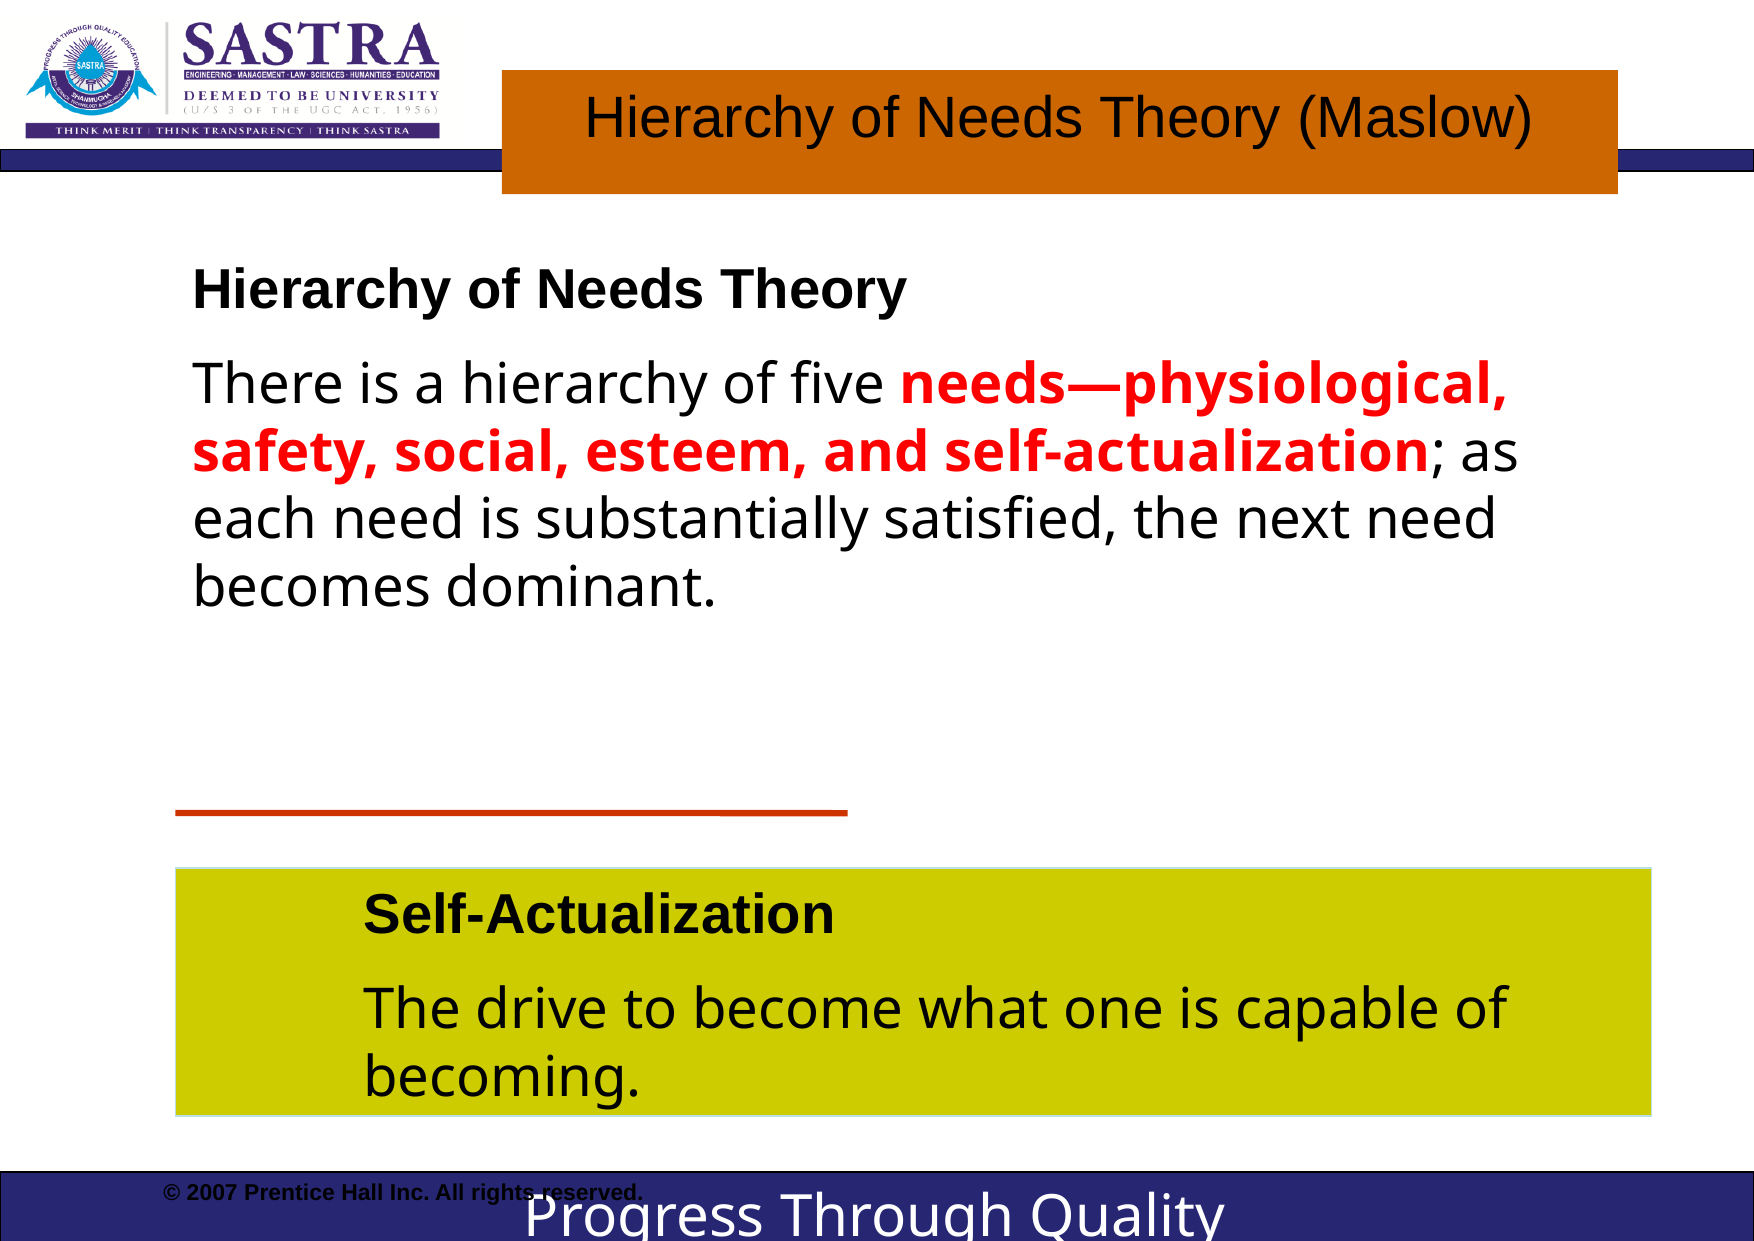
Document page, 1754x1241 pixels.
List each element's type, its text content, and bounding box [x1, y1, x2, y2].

text_box Hierarchy of Needs Theory There is a hierarchy of five needs—physiological, safety, social, esteem, and self-actualization; as each need is substantially satisfied, the next need becomes dominant. [175, 243, 1552, 626]
title Hierarchy of Needs Theory (Maslow) [501, 70, 1618, 195]
footer © 2007 Prentice Hall Inc. All rights reserved. [146, 1168, 790, 1213]
picture [0, 13, 465, 146]
text_box Self-Actualization The drive to become what one is capable of becoming. [175, 868, 1652, 1116]
